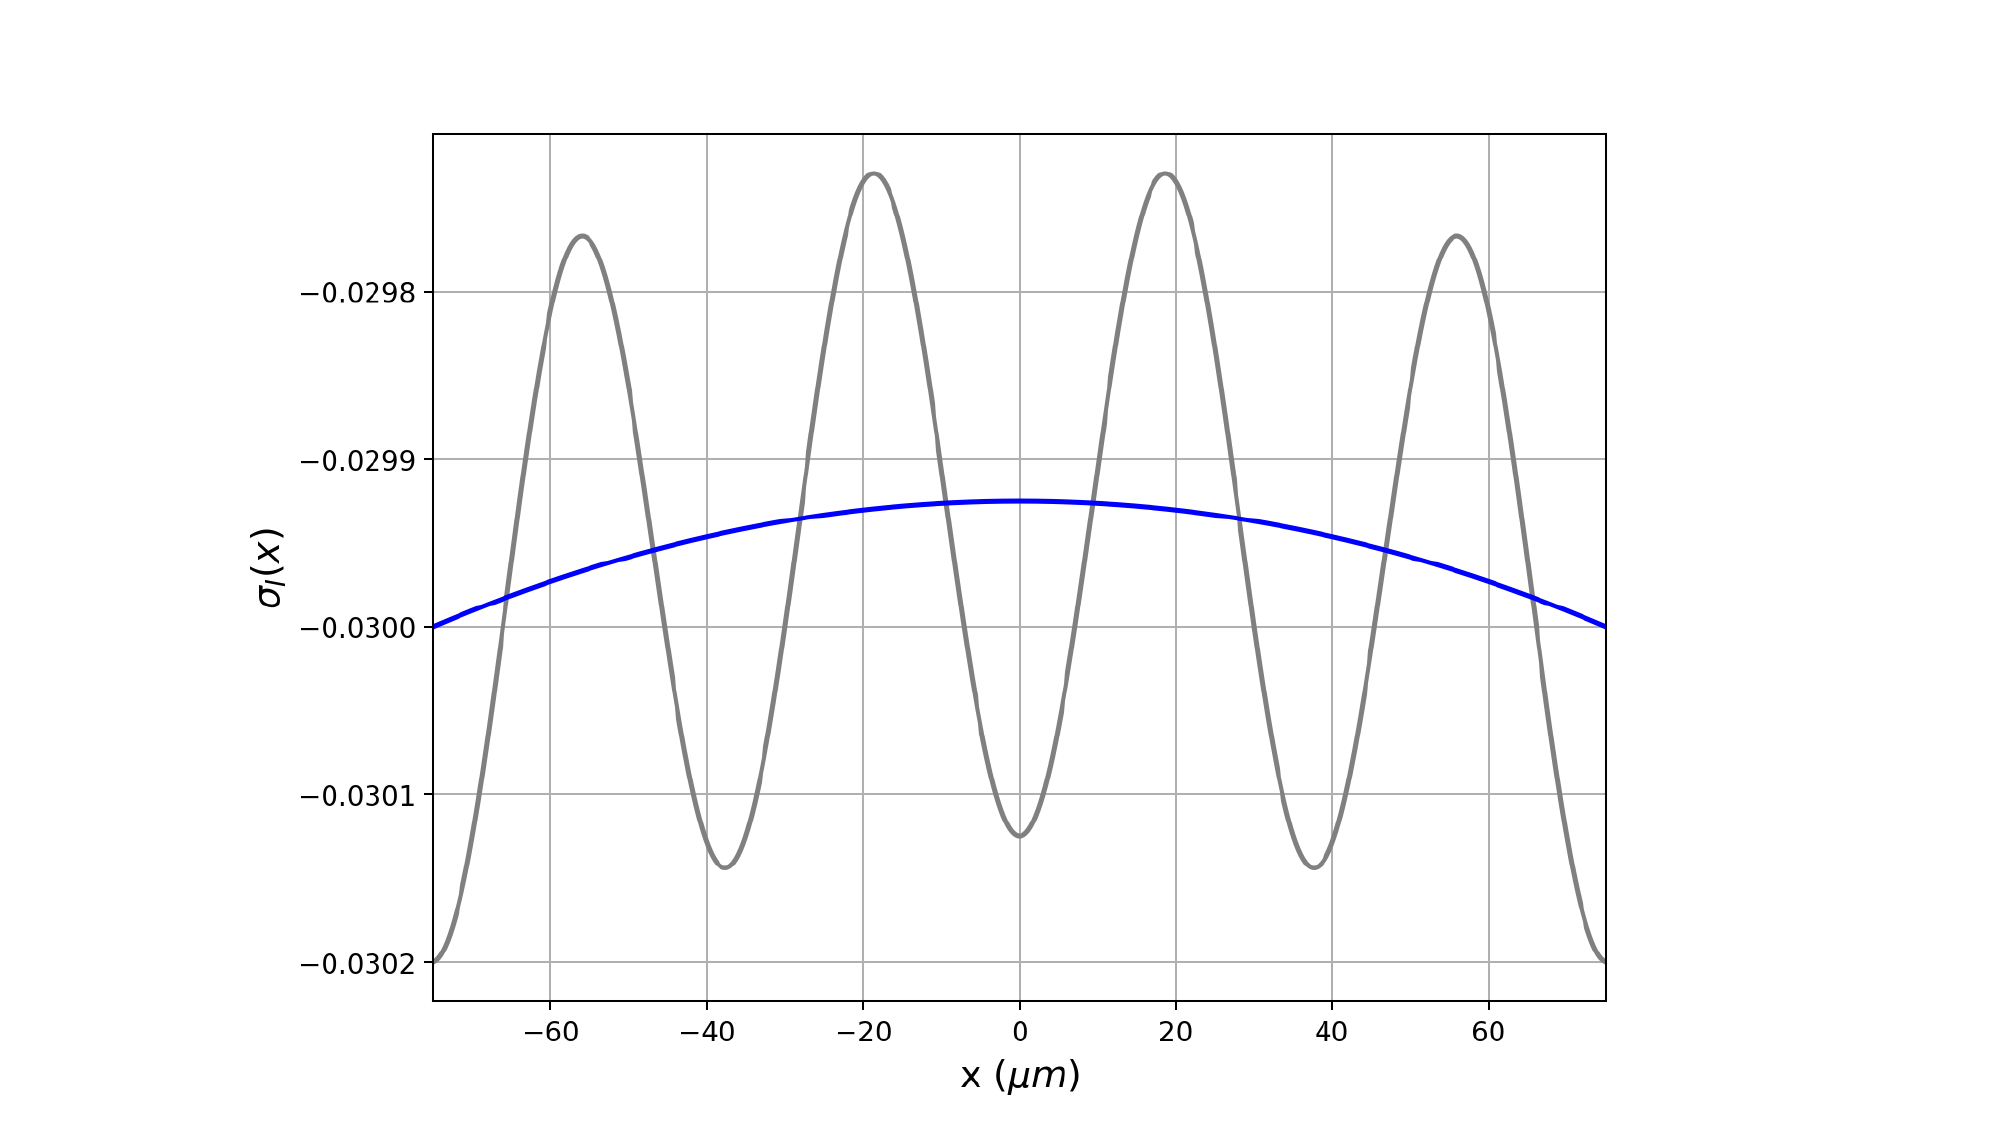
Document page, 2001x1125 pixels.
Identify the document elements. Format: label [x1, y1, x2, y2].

picture [244, 0, 1756, 1125]
